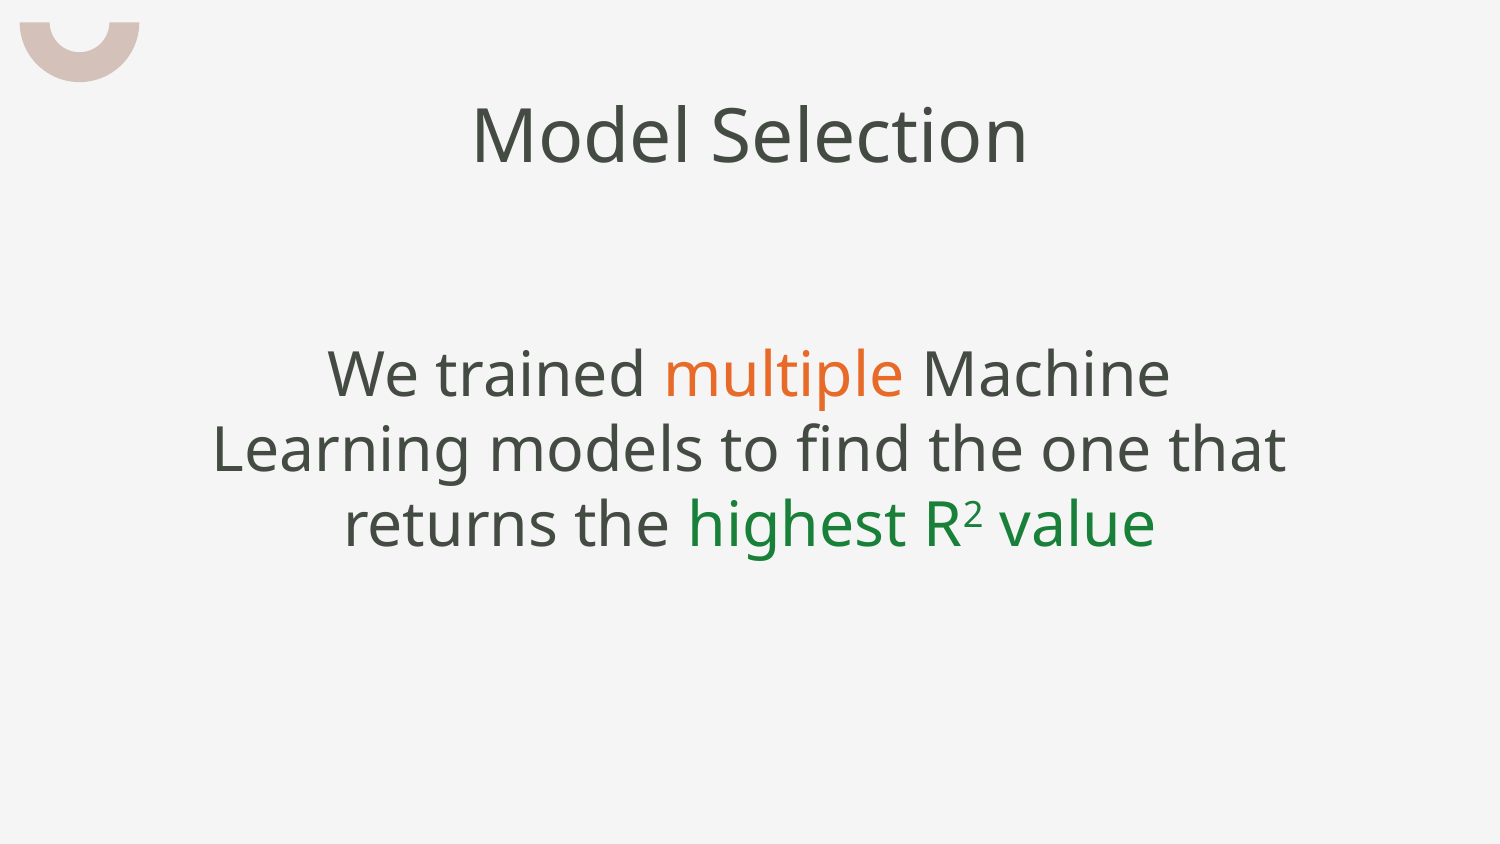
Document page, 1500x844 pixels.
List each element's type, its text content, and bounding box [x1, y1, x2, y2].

text_box We trained multiple Machine Learning models to find the one that returns the highest R2 value [185, 211, 1315, 683]
title Model Selection [118, 72, 1382, 167]
